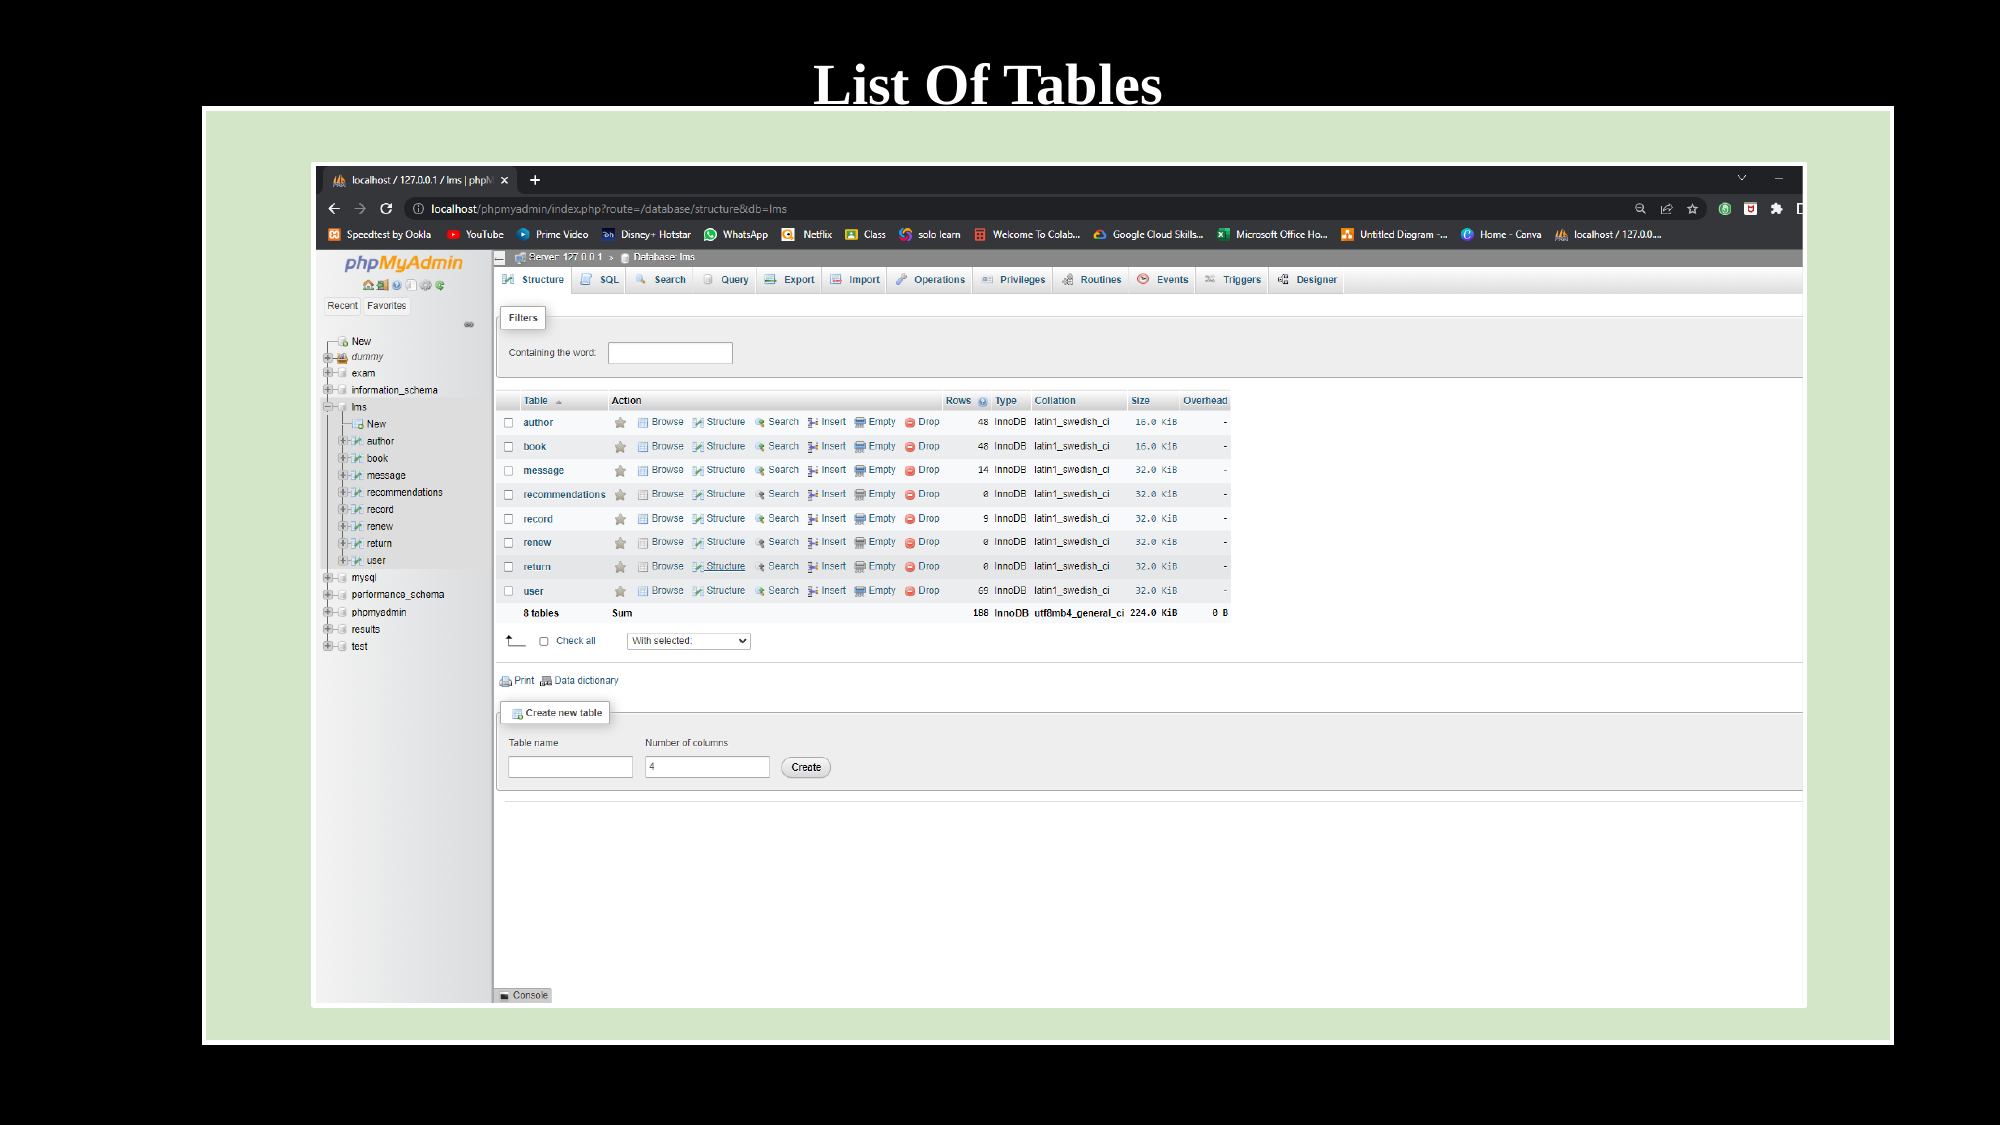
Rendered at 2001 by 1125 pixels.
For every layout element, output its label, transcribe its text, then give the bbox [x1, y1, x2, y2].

text_box List Of Tables [798, 39, 1249, 124]
text_box [0, 0, 2000, 1125]
text_box [203, 108, 1893, 1044]
picture [315, 166, 1803, 1003]
